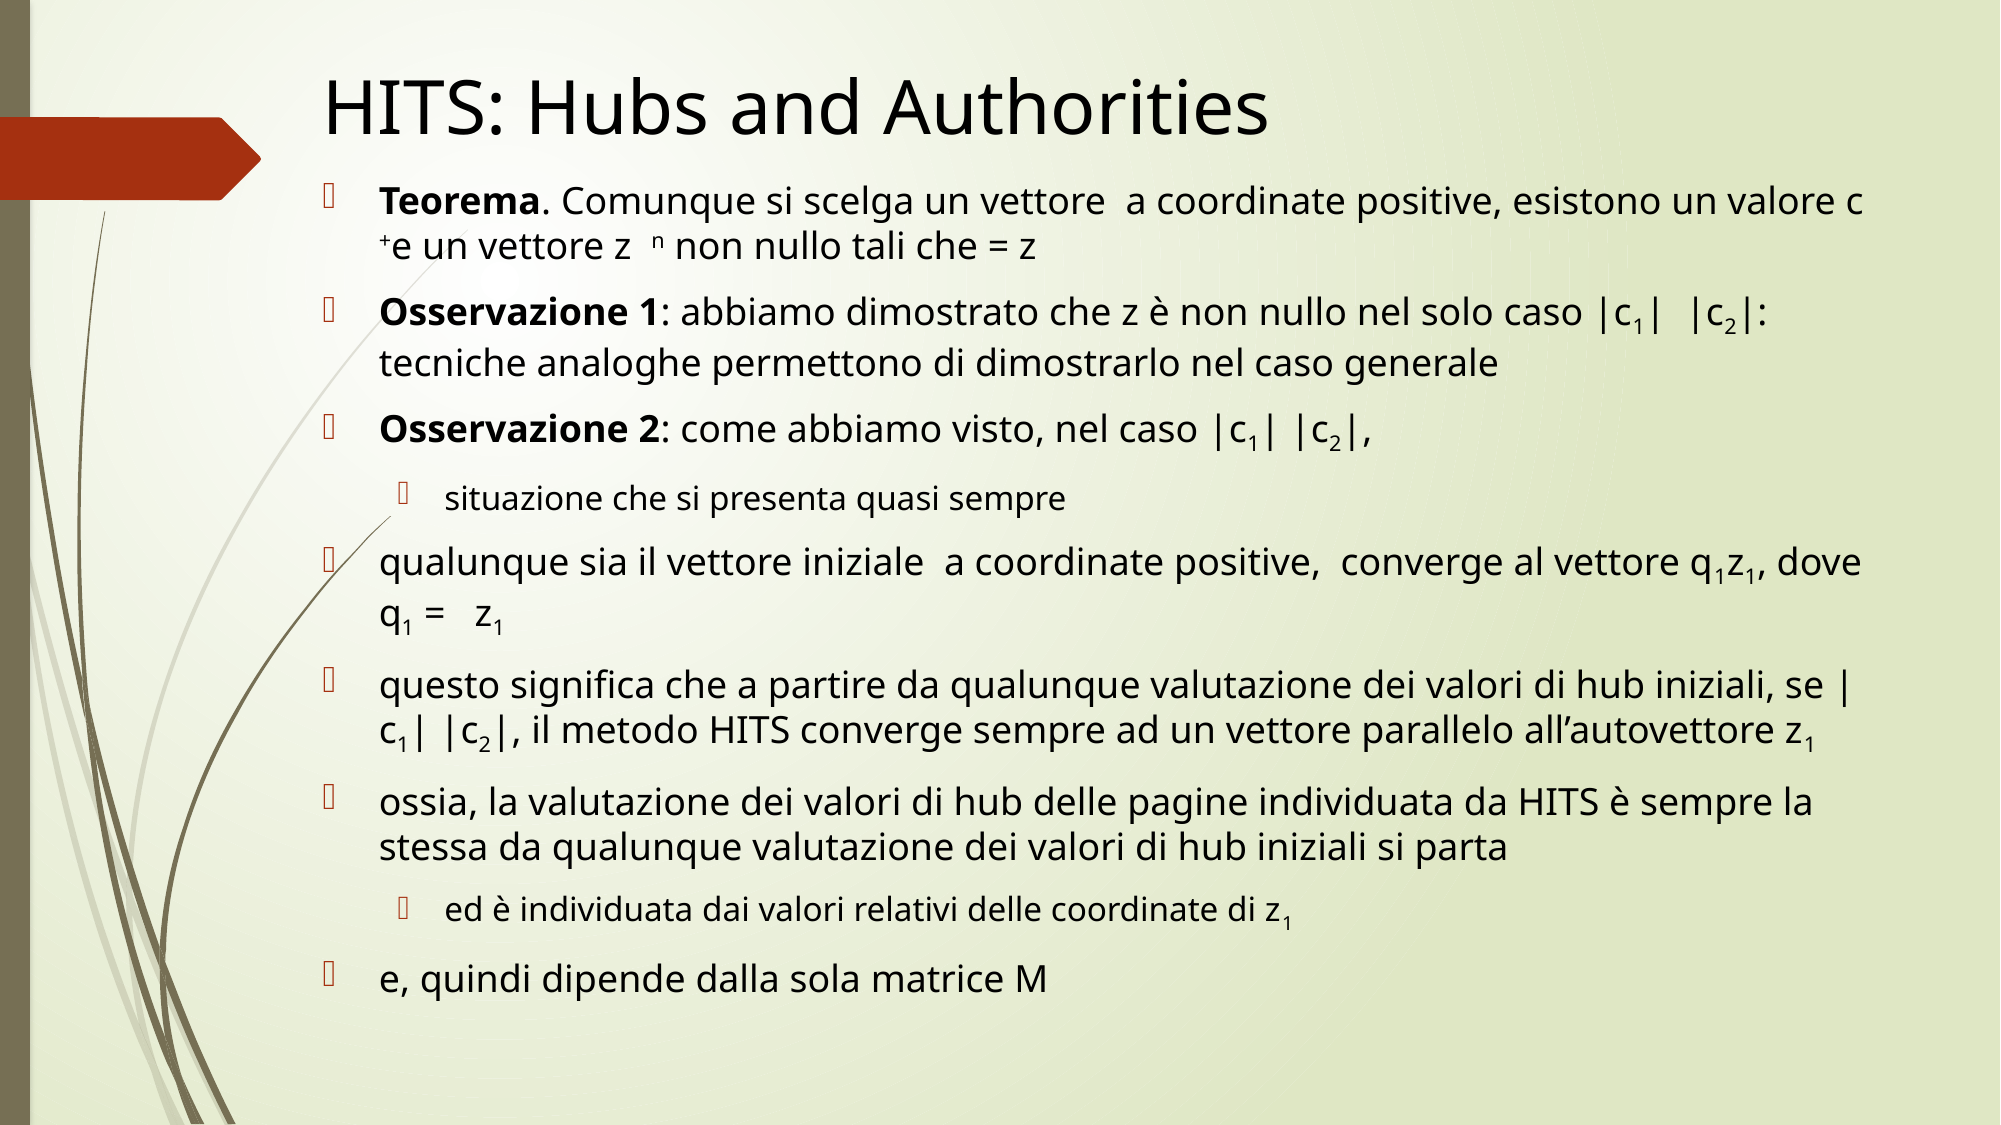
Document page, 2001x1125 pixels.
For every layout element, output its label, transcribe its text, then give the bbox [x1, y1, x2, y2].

title HITS: Hubs and Authorities [307, 51, 1770, 204]
